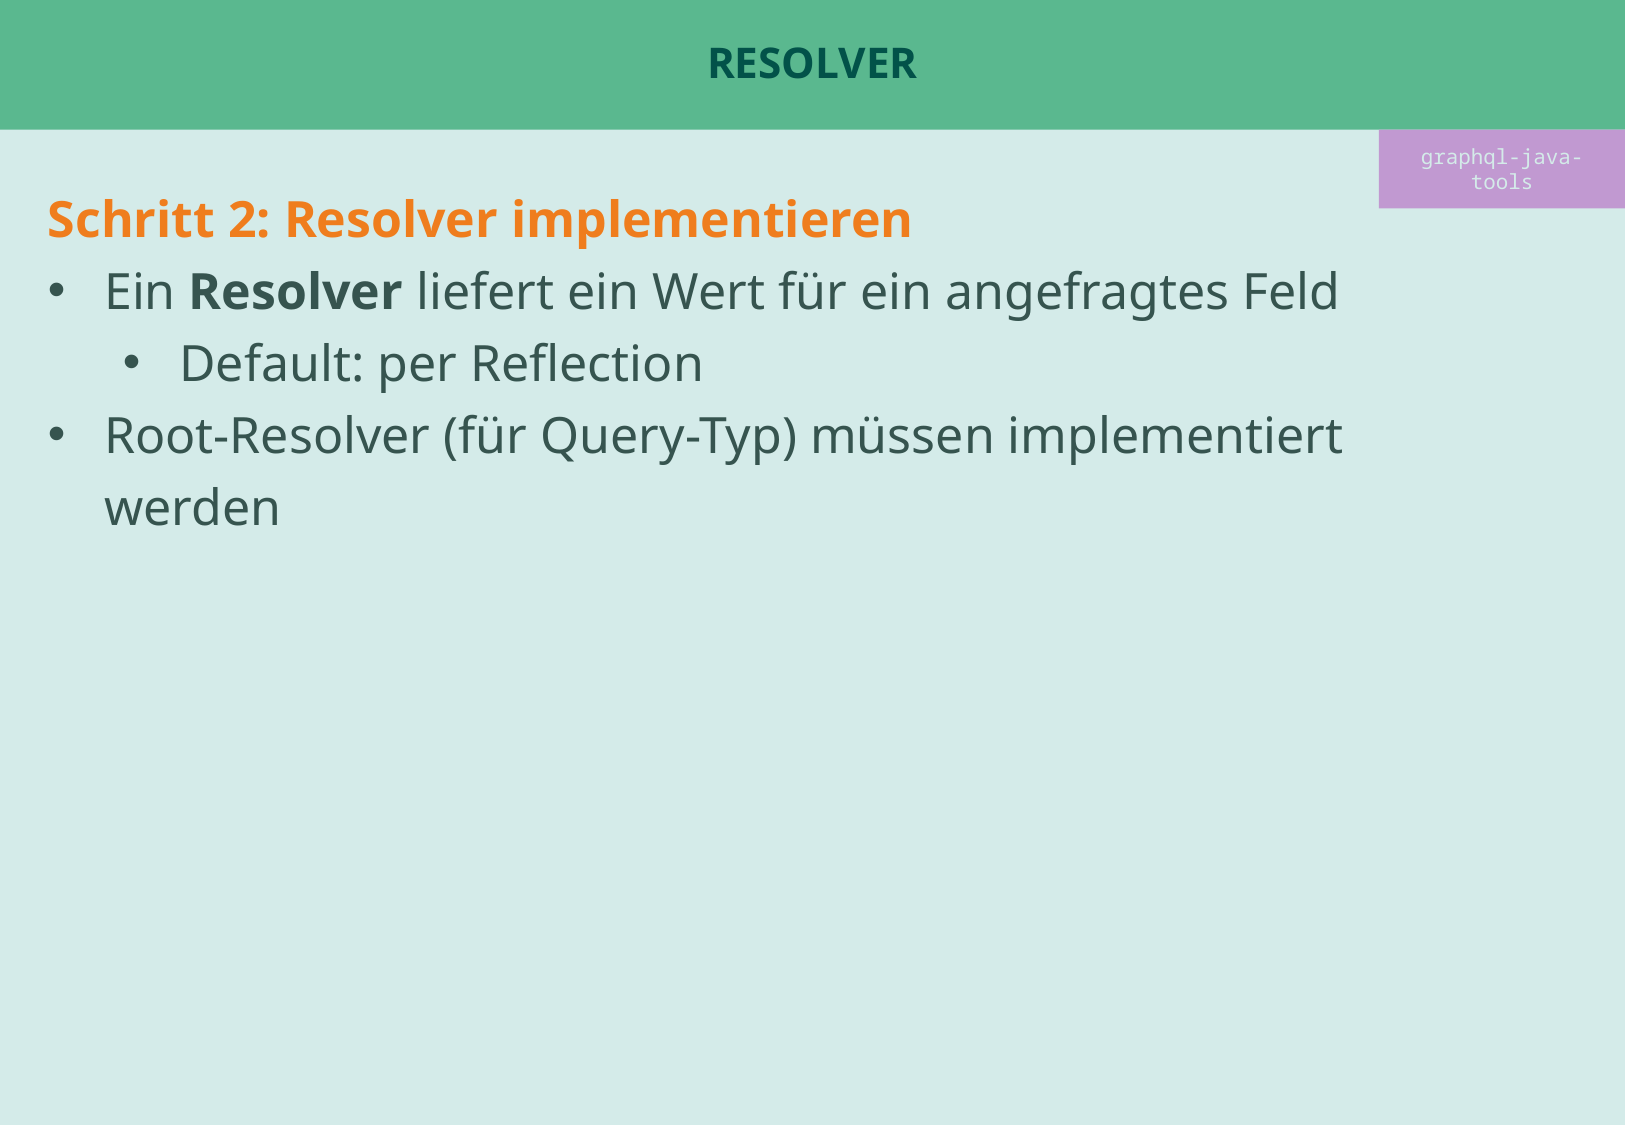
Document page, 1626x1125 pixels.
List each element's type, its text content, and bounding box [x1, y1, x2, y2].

text_box graphql-java-tools [1378, 129, 1625, 209]
text_box Schritt 2: Resolver implementieren Ein Resolver liefert ein Wert für ein angefragtes Feld Default: per Reflection Root-Resolver (für Query-Typ) müssen implementiert werden [33, 168, 1413, 543]
title Resolver [0, 0, 1625, 130]
